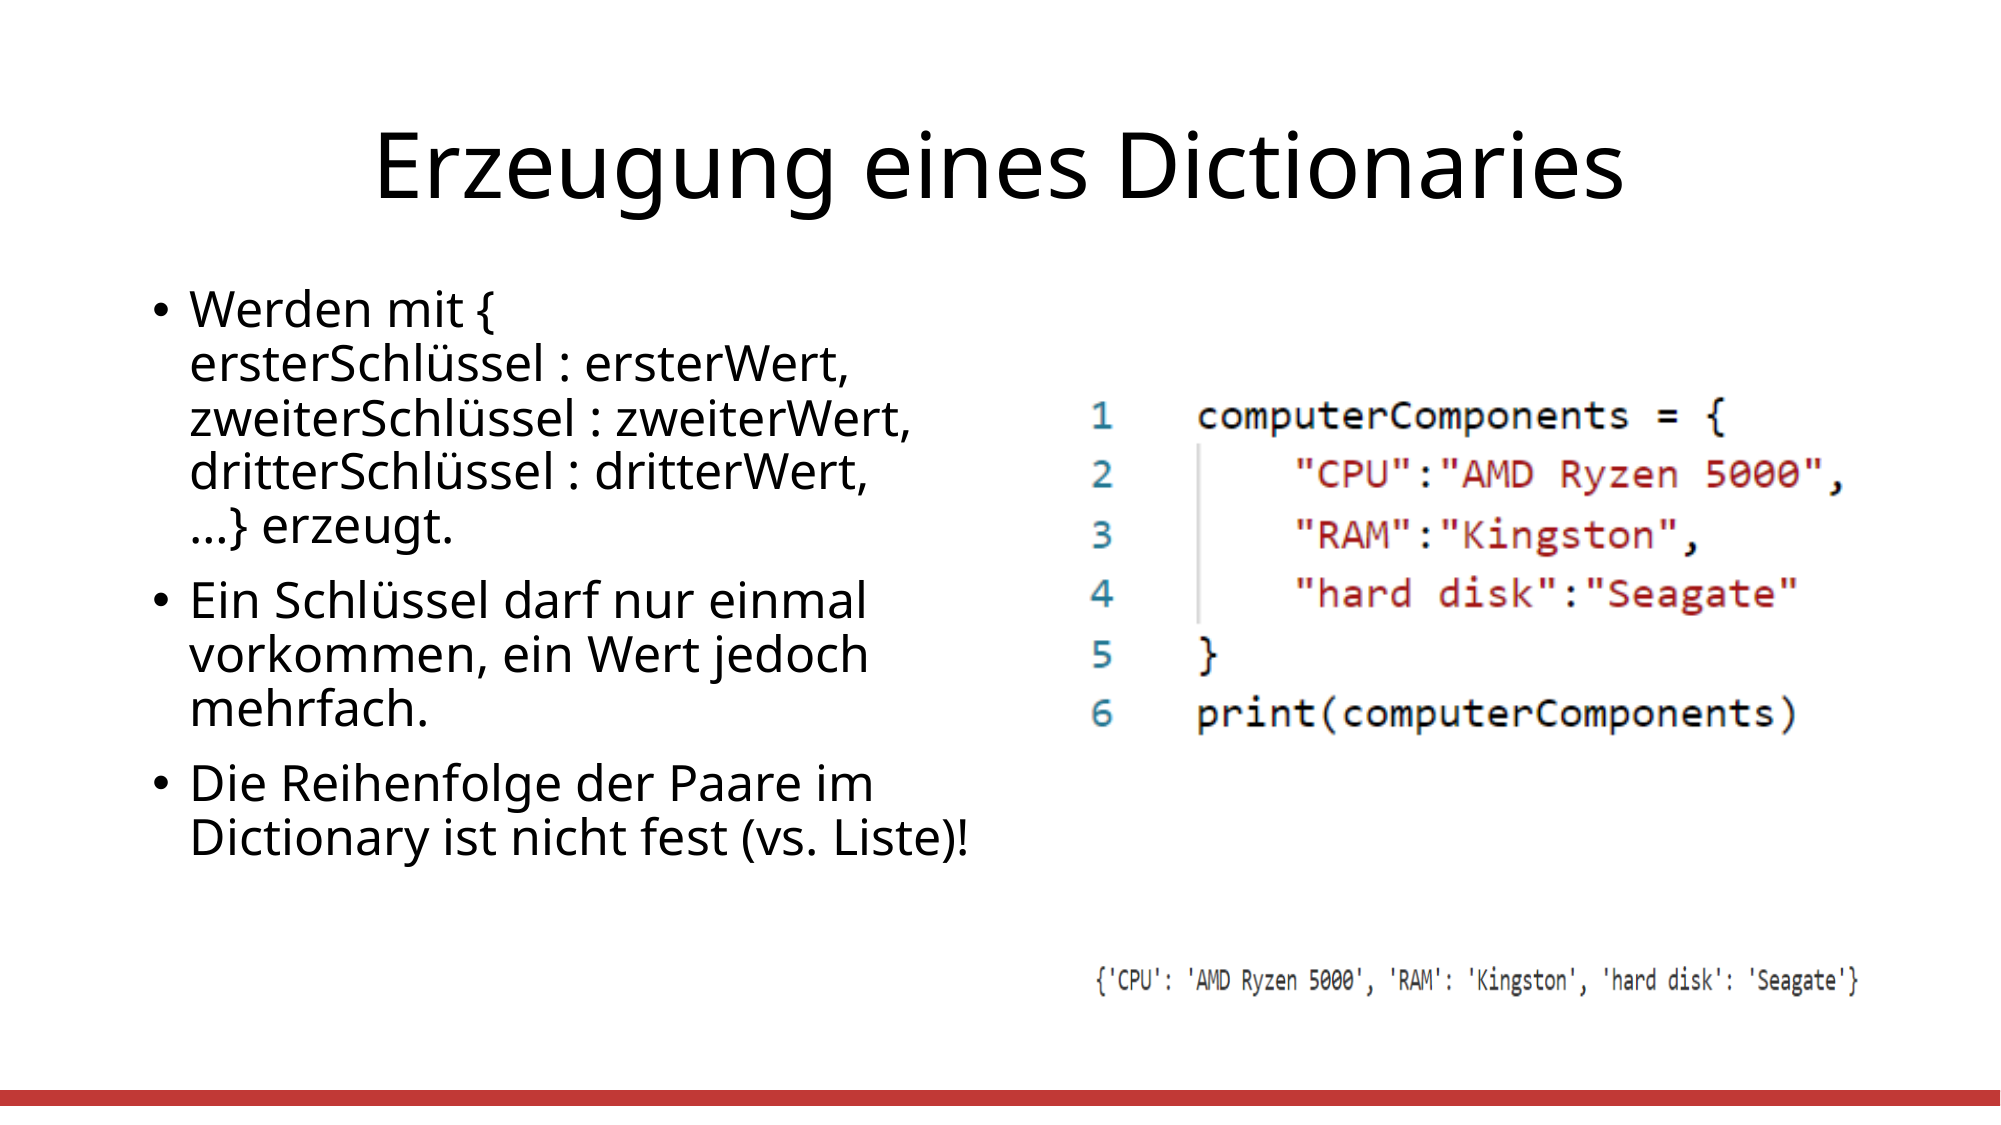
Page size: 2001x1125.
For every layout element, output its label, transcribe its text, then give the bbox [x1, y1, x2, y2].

list Werden mit { ersterSchlüssel : ersterWert, zweiterSchlüssel : zweiterWert, dritterSchlüssel : dritterWert, …} erzeugt. Ein Schlüssel darf nur einmal vorkommen, ein Wert jedoch mehrfach. Die Reihenfolge der Paare im Dictionary ist nicht fest (vs. Liste)! [137, 277, 1000, 1014]
picture [1082, 379, 1887, 746]
title Erzeugung eines Dictionaries [137, 59, 1863, 278]
picture [1082, 959, 1887, 997]
